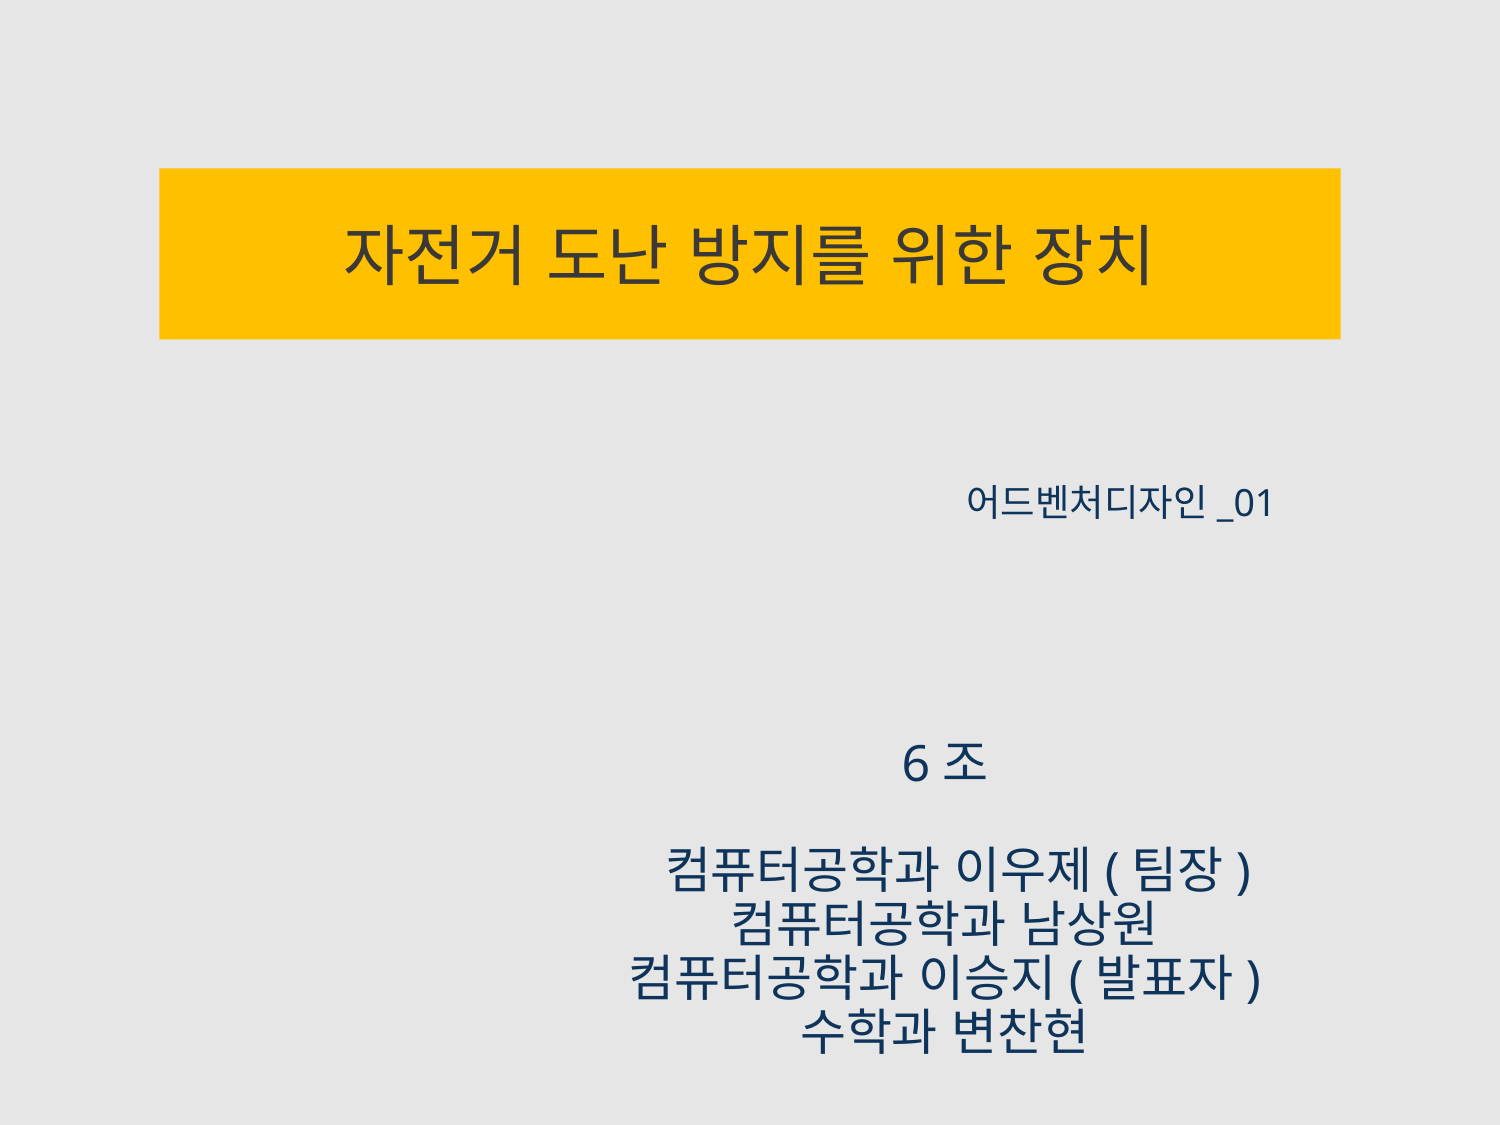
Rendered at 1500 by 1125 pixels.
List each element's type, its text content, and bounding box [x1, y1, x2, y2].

text_box 어드벤처디자인_01 [951, 471, 1455, 532]
text_box 자전거 도난 방지를 위한 장치 [158, 167, 1342, 340]
text_box 6조 컴퓨터공학과 이우제(팀장) 컴퓨터공학과 남상원 컴퓨터공학과 이승지(발표자) 수학과 변찬현 [461, 486, 1429, 1070]
